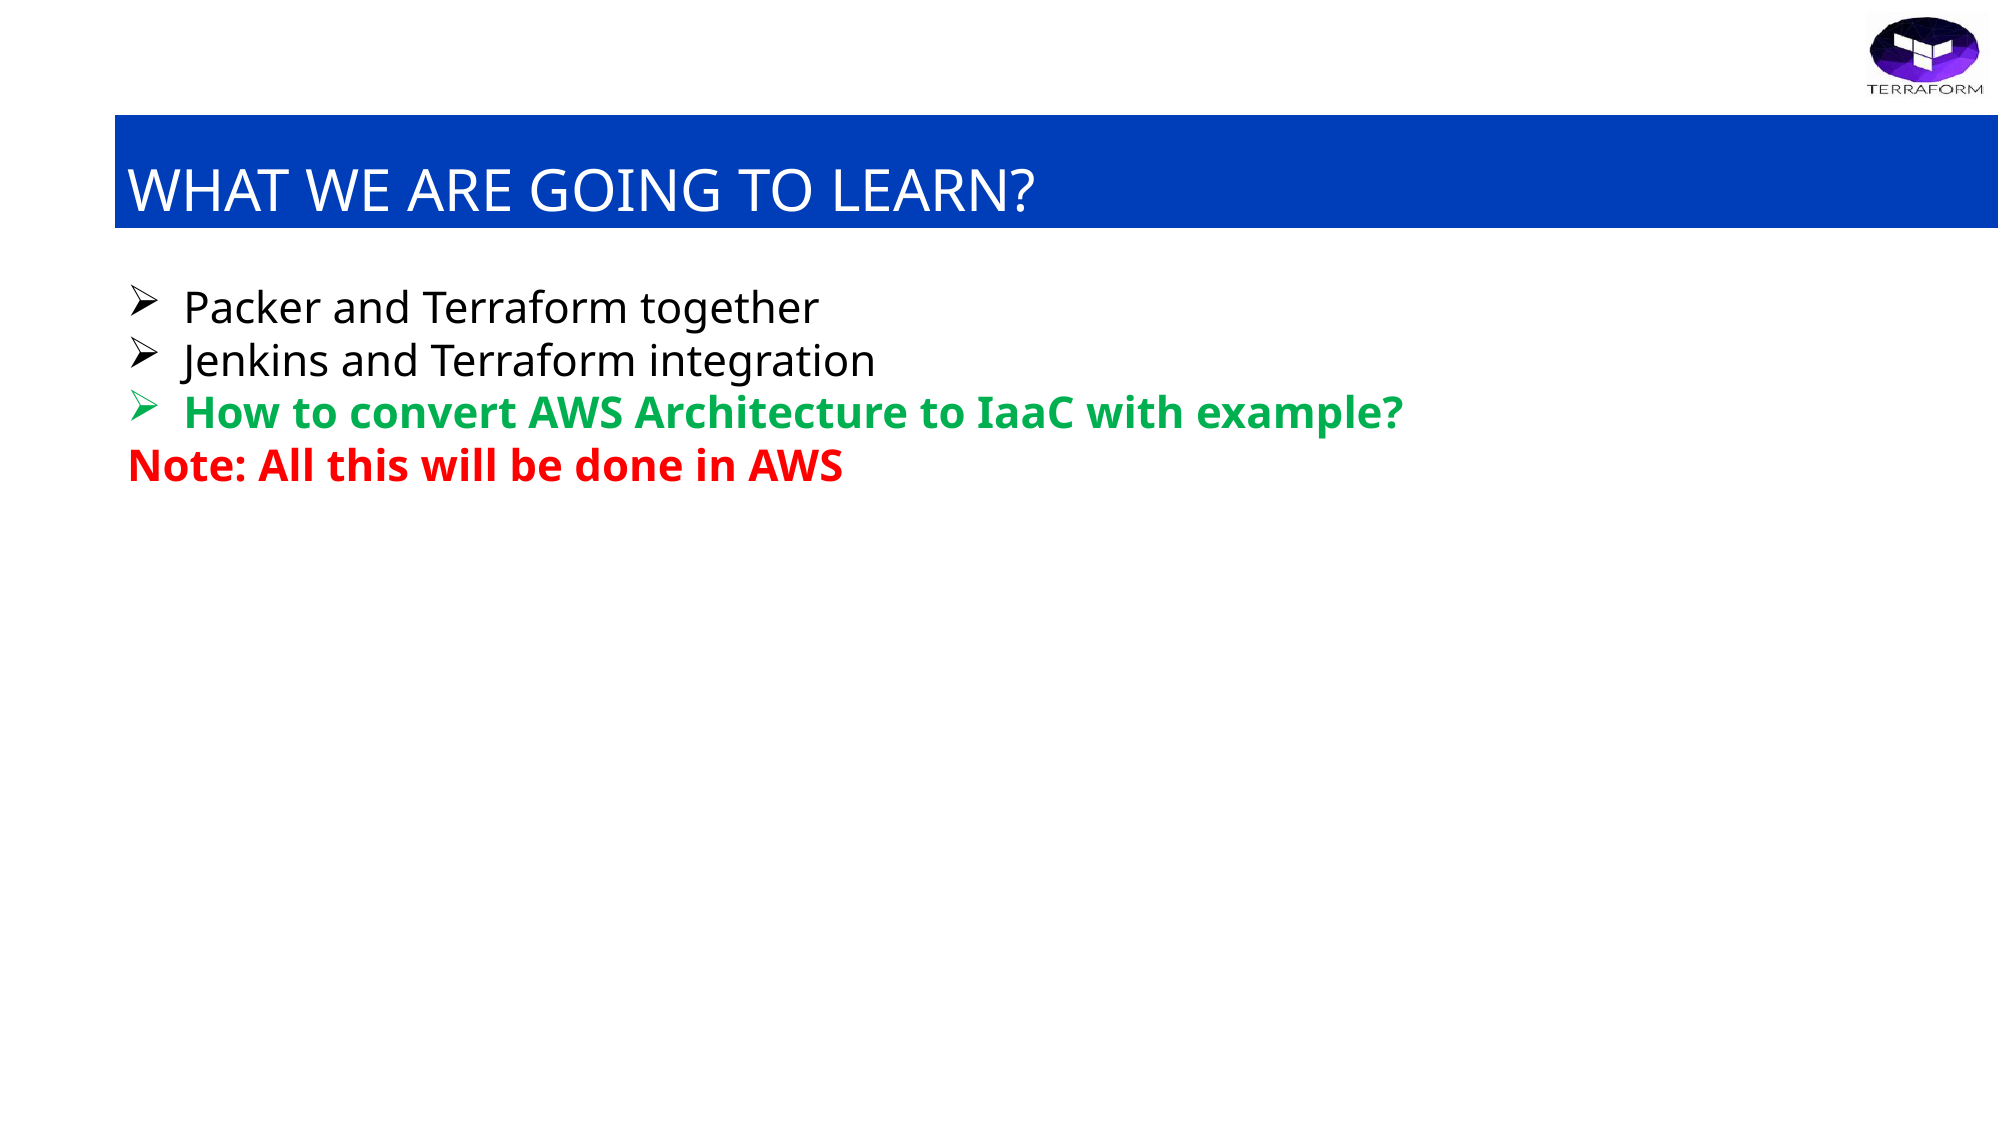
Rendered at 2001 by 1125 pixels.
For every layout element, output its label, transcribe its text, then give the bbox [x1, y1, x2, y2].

text_box Packer and Terraform together Jenkins and Terraform integration How to convert AWS Architecture to IaaC with example? Note: All this will be done in AWS [112, 272, 1500, 550]
subtitle [112, 266, 1910, 1050]
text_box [1866, 12, 1990, 100]
title What we are going to learn? [110, 110, 2000, 233]
